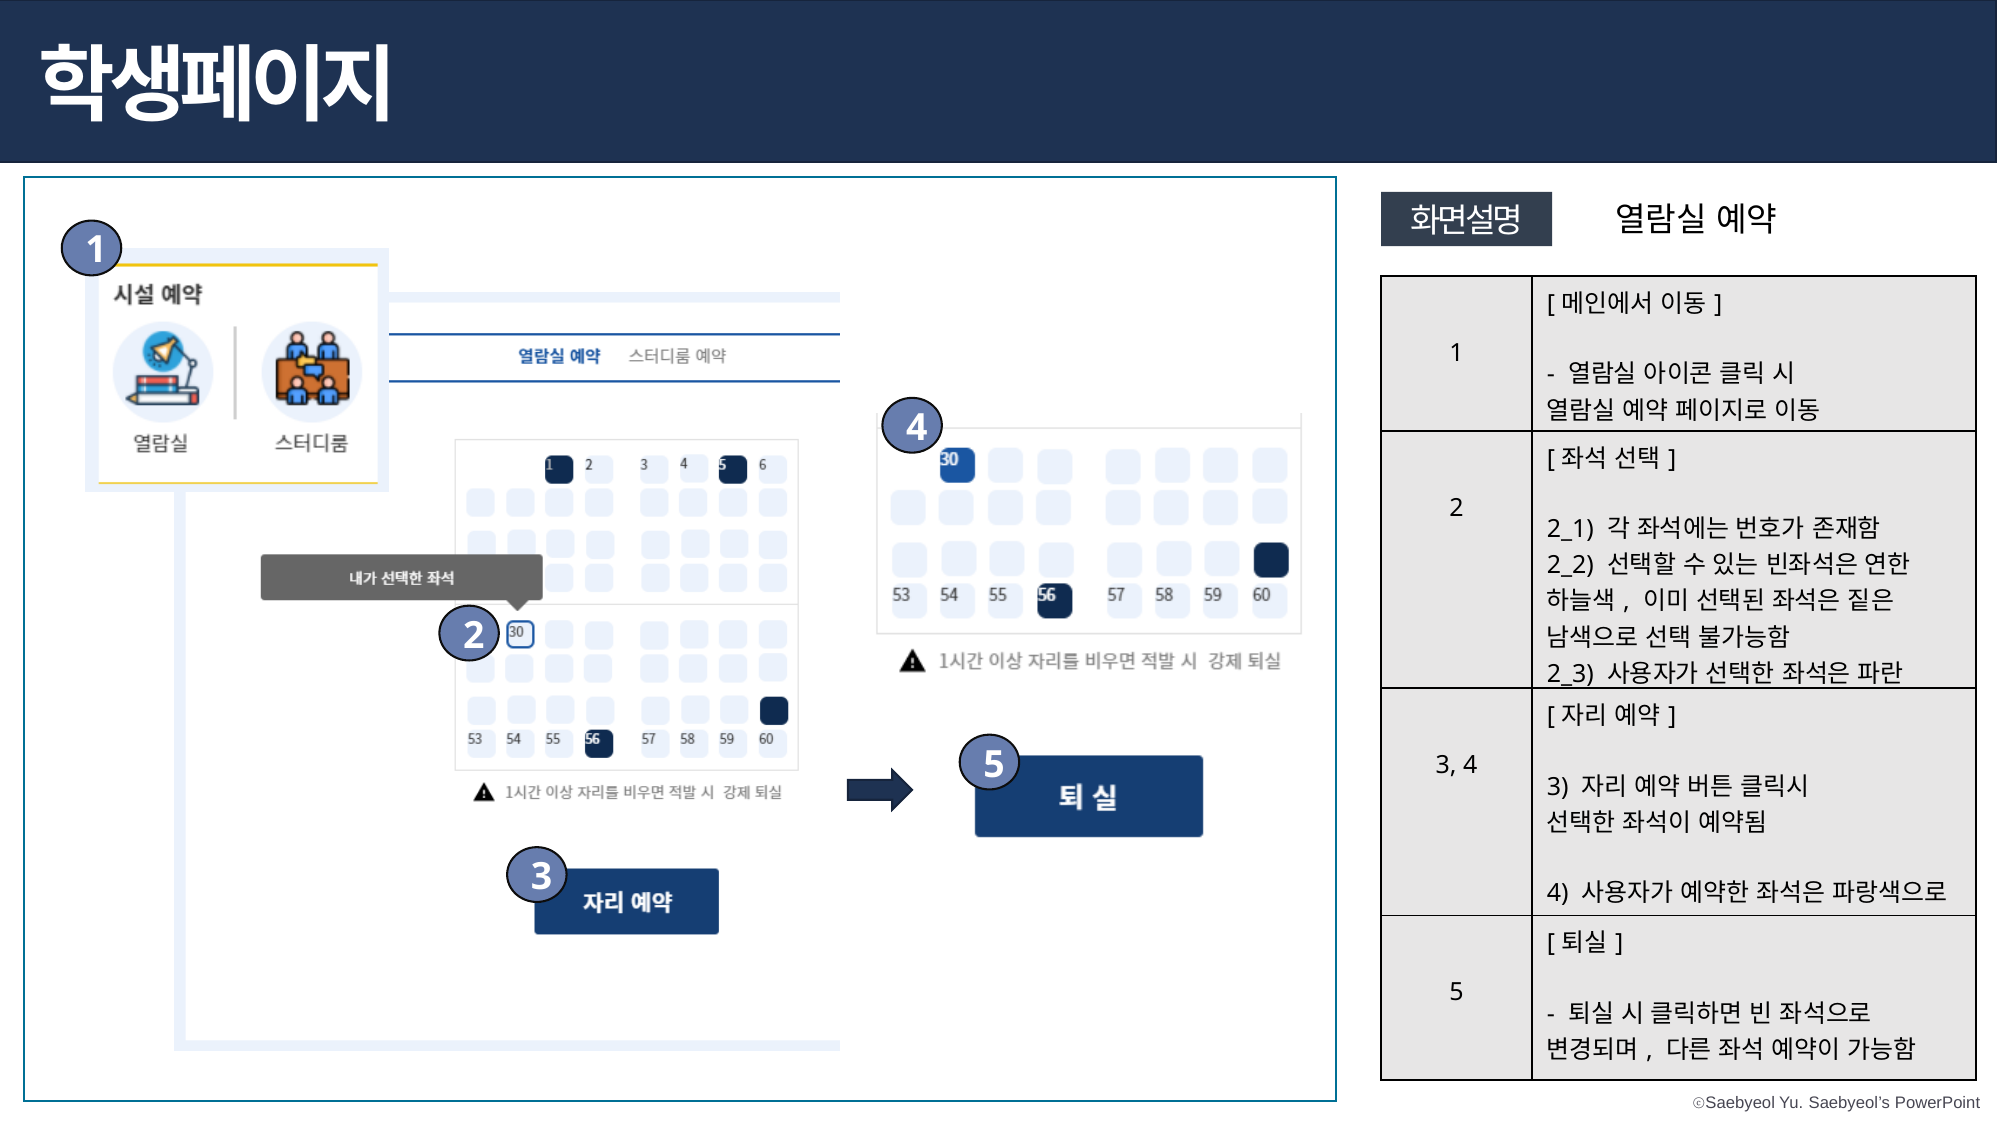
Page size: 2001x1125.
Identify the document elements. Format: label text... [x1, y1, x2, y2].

text_box [0, 0, 1997, 163]
table_cell [퇴실] - 퇴실 시 클릭하면 빈 좌석으로 변경되며, 다른 좌석 예약이 가능함 [1533, 916, 1975, 1079]
table_cell 3, 4 [1382, 689, 1531, 915]
table_cell 5 [1382, 916, 1531, 1079]
text_box 1 [60, 219, 123, 276]
text_box [846, 778, 859, 801]
text_box 화면설명 [1380, 191, 1553, 247]
text_box 4 [884, 396, 940, 413]
text_box [23, 176, 1337, 1102]
picture [85, 248, 840, 1051]
table_cell 2 [1382, 432, 1531, 687]
text_box 학생페이지 [24, 23, 448, 139]
text_box 열람실 예약 [1524, 191, 1868, 246]
table_cell [좌석 선택] 2_1) 각 좌석에는 번호가 존재함 2_2) 선택할 수 있는 빈좌석은 연한 하늘색, 이미 선택된 좌석은 짙은 남색으로 선택 불가능함 2_3) 사용자가 선택한 좌석은 파란 테두리로 표시됨 [1533, 432, 1975, 687]
table_cell [자리 예약] 3) 자리 예약 버튼 클릭시 선택한 좌석이 예약됨 4) 사용자가 예약한 좌석은 파랑색으로 확인 가능함 [1533, 689, 1975, 915]
table_header [메인에서 이동] - 열람실 아이콘 클릭 시 열람실 예약 페이지로 이동 [1533, 277, 1975, 430]
table_header 1 [1382, 277, 1531, 430]
picture [859, 413, 1321, 865]
